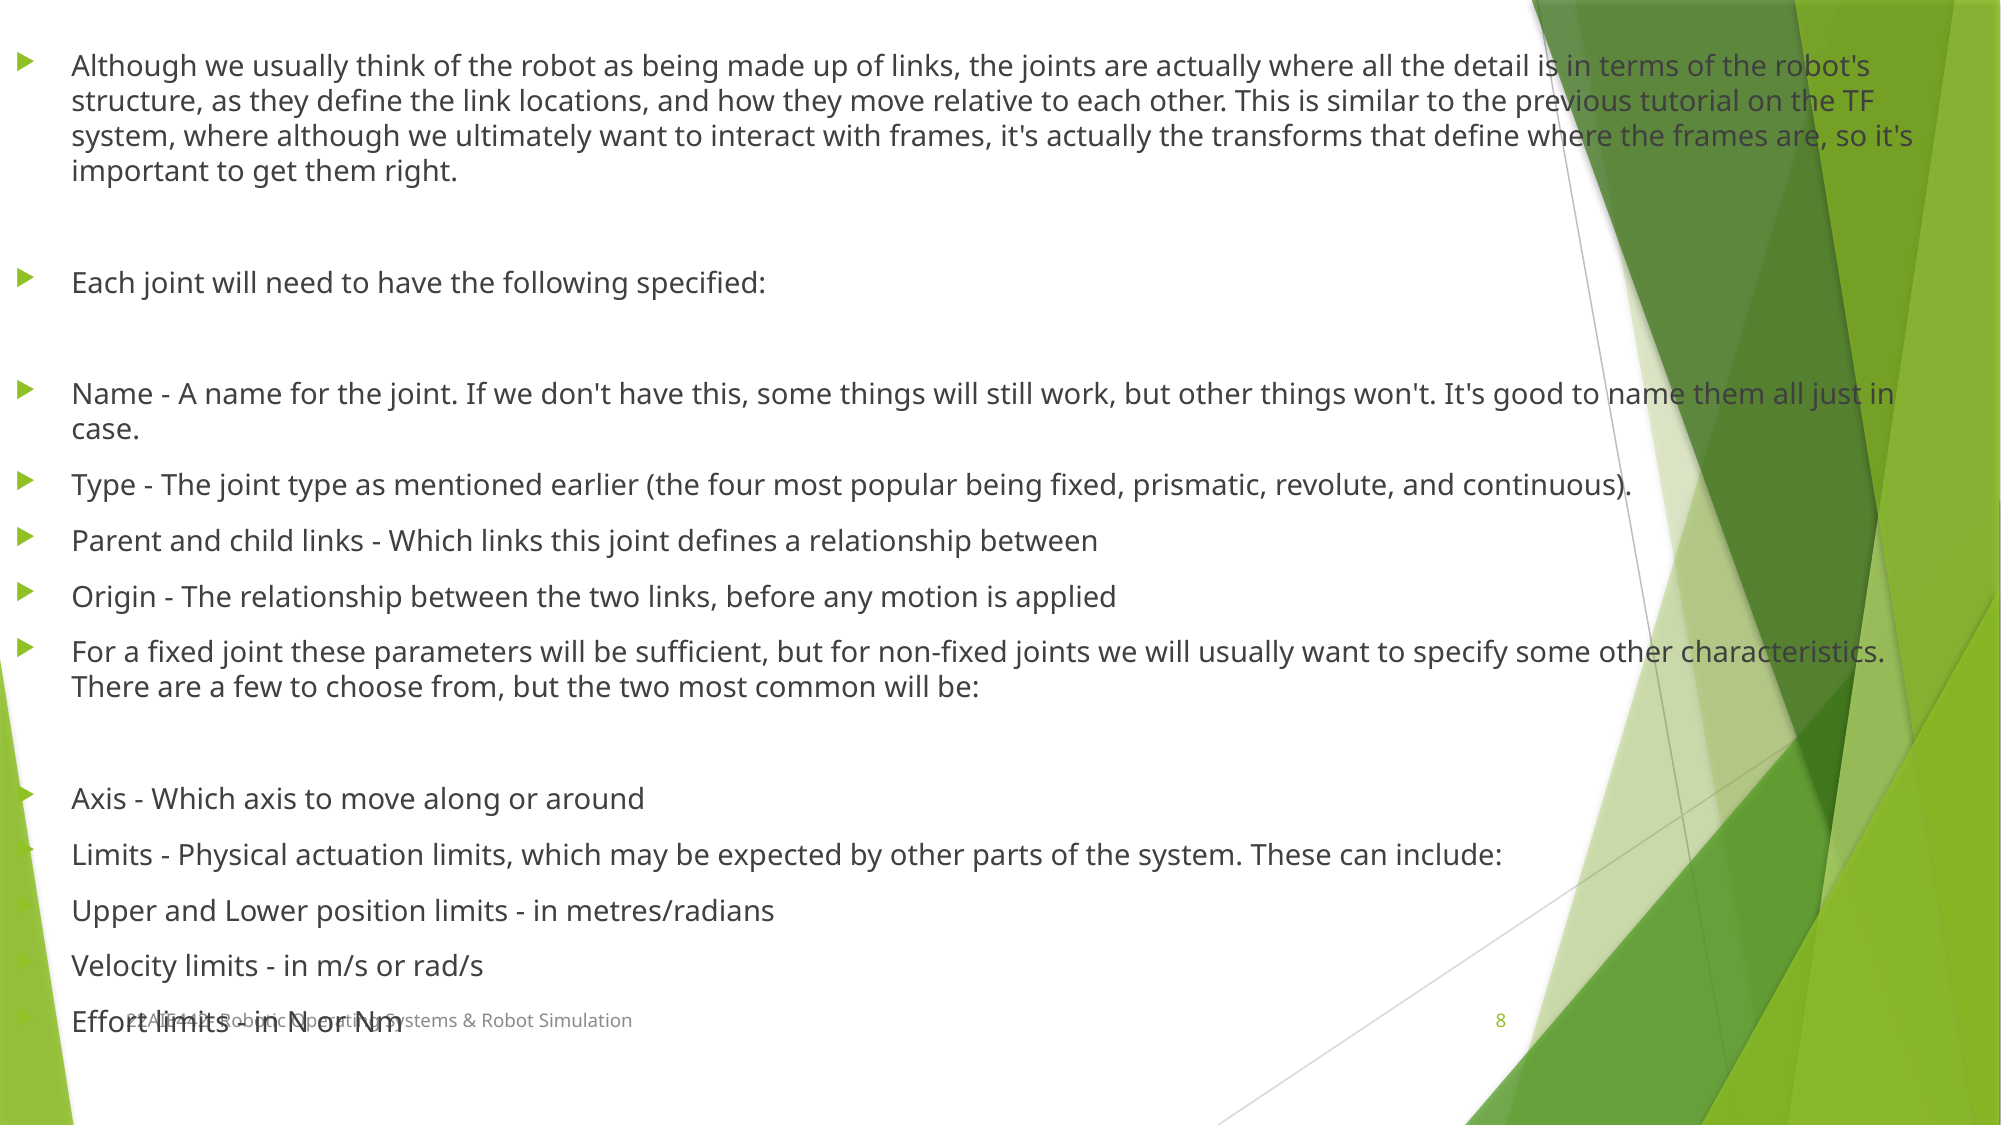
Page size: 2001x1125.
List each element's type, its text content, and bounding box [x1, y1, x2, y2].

slide_number 8 [1409, 991, 1522, 1051]
list Although we usually think of the robot as being made up of links, the joints are actually where all the detail is in terms of the robot's structure, as they define the link locations, and how they move relative to each other. This is similar to the previous tutorial on the TF system, where although we ultimately want to interact with frames, it's actually the transforms that define where the frames are, so it's important to get them right. Each joint will need to have the following specified: Name - A name for the joint. If we don't have this, some things will still work, but other things won't. It's good to name them all just in case. Type - The joint type as mentioned earlier (the four most popular being fixed, prismatic, revolute, and continuous). Parent and child links - Which links this joint defines a relationship between Origin - The relationship between the two links, before any motion is applied For a fixed joint these parameters will be sufficient, but for non-fixed joints we will usually want to specify some other characteristics. There are a few to choose from, but the two most common will be: Axis - Which axis to move along or around Limits - Physical actuation limits, which may be expected by other parts of the system. These can include: Upper and Lower position limits - in metres/radians Velocity limits - in m/s or rad/s Effort limits - in N or Nm [0, 39, 1963, 677]
footer 22AIE442- Robotic Operating Systems & Robot Simulation [111, 991, 1145, 1051]
